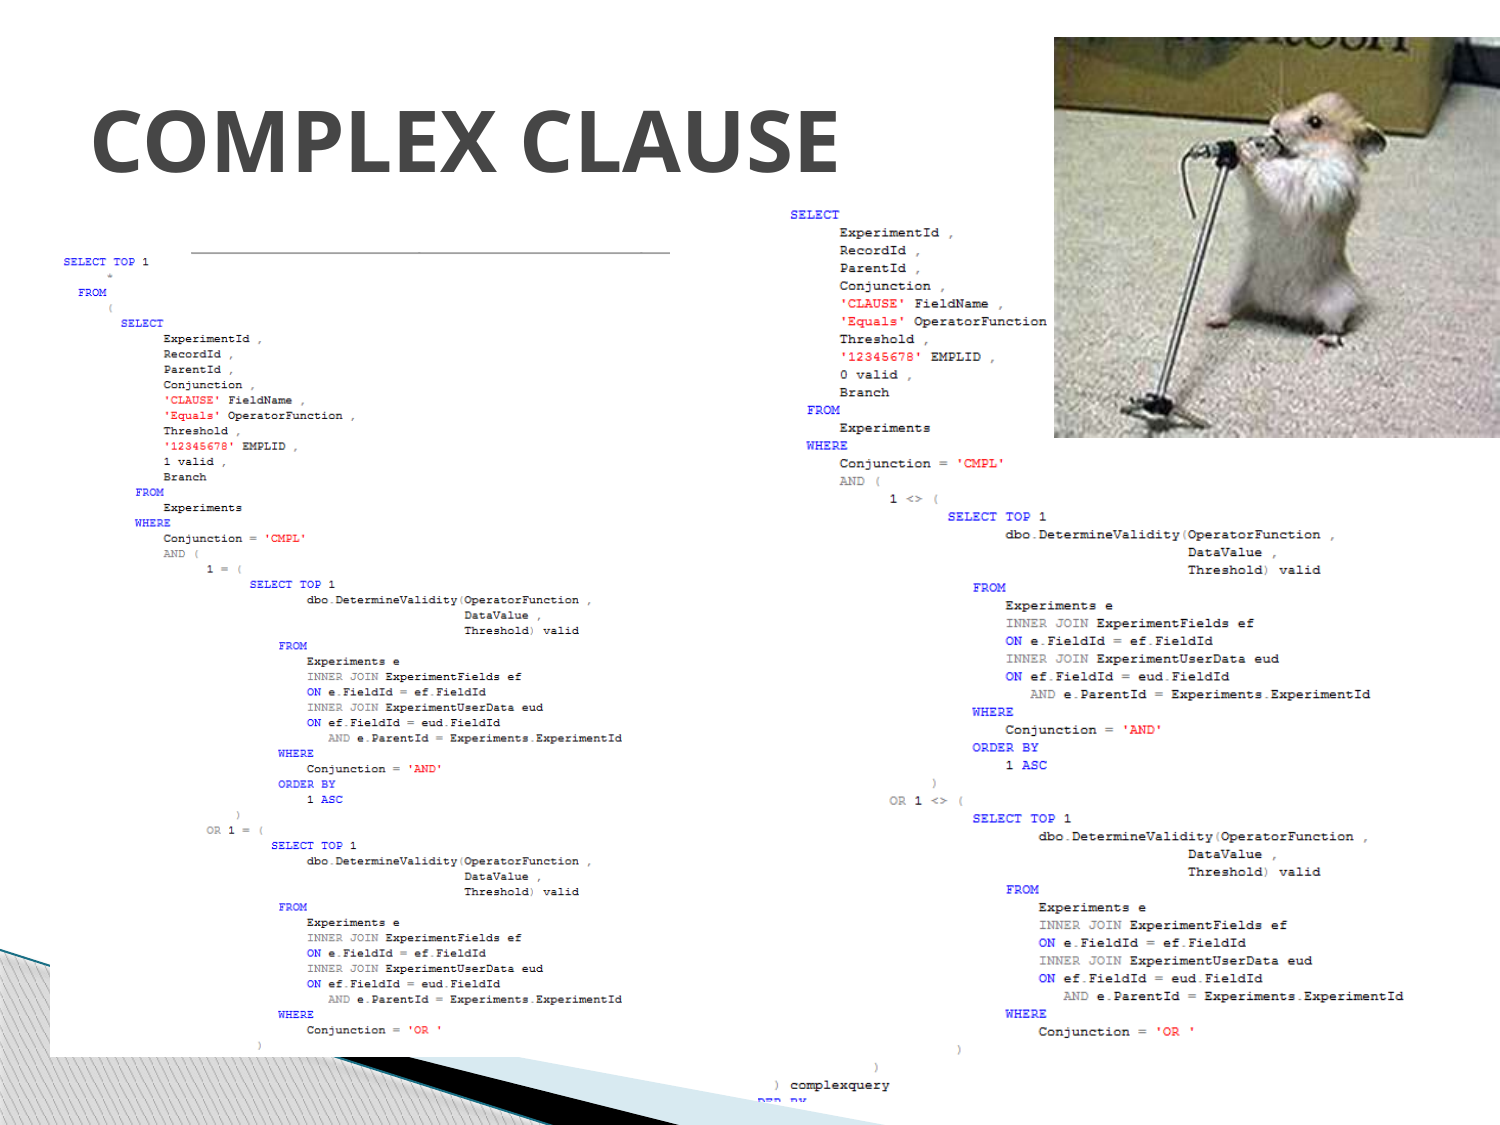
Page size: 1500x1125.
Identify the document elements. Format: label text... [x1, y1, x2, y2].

picture [49, 252, 670, 1057]
title COMPLEX CLAUSE [75, 45, 1048, 233]
picture [758, 37, 1500, 1102]
